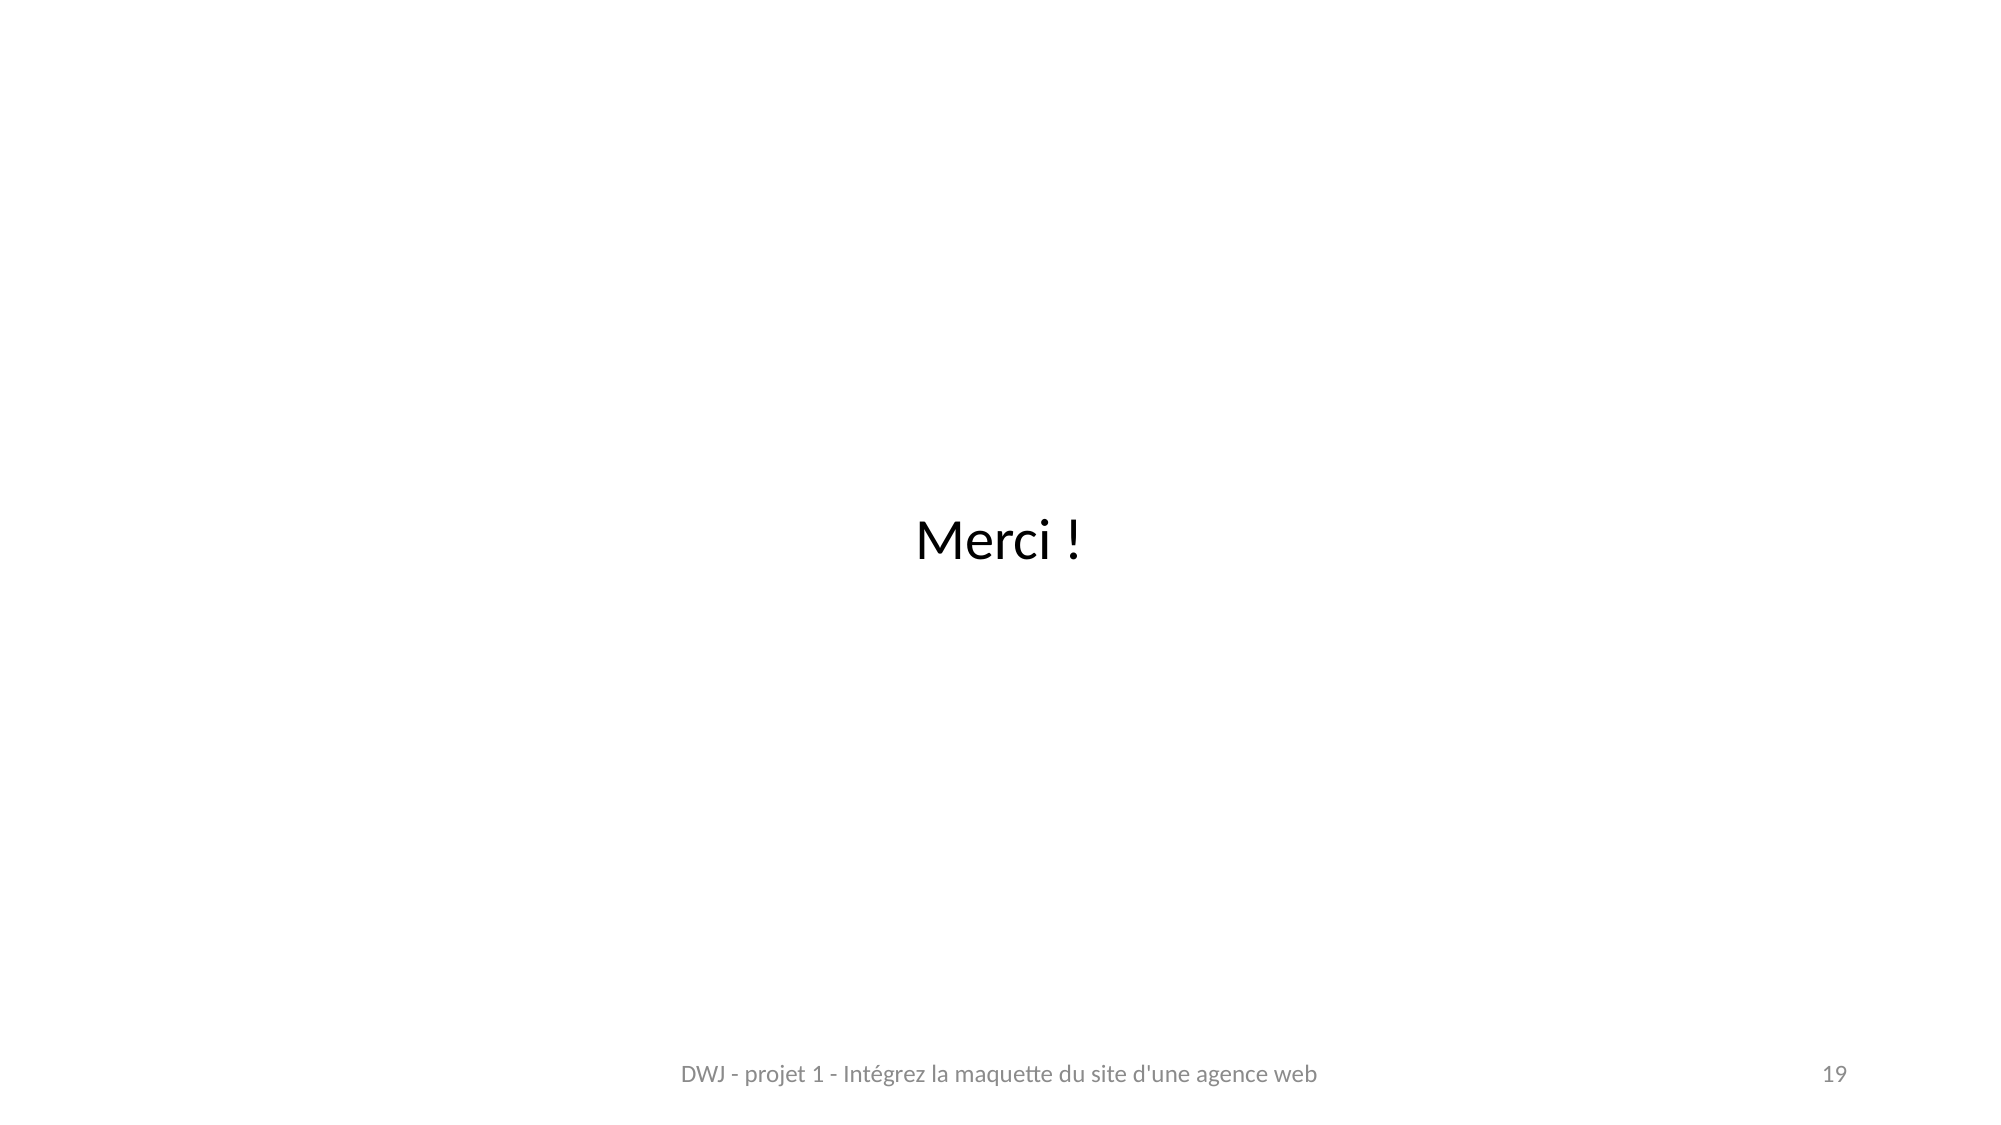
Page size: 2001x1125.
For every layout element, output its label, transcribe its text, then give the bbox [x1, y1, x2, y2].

footer DWJ - projet 1 - Intégrez la maquette du site d'une agence web [662, 1042, 1338, 1103]
list Merci ! [137, 501, 1863, 624]
slide_number 19 [1412, 1042, 1863, 1103]
